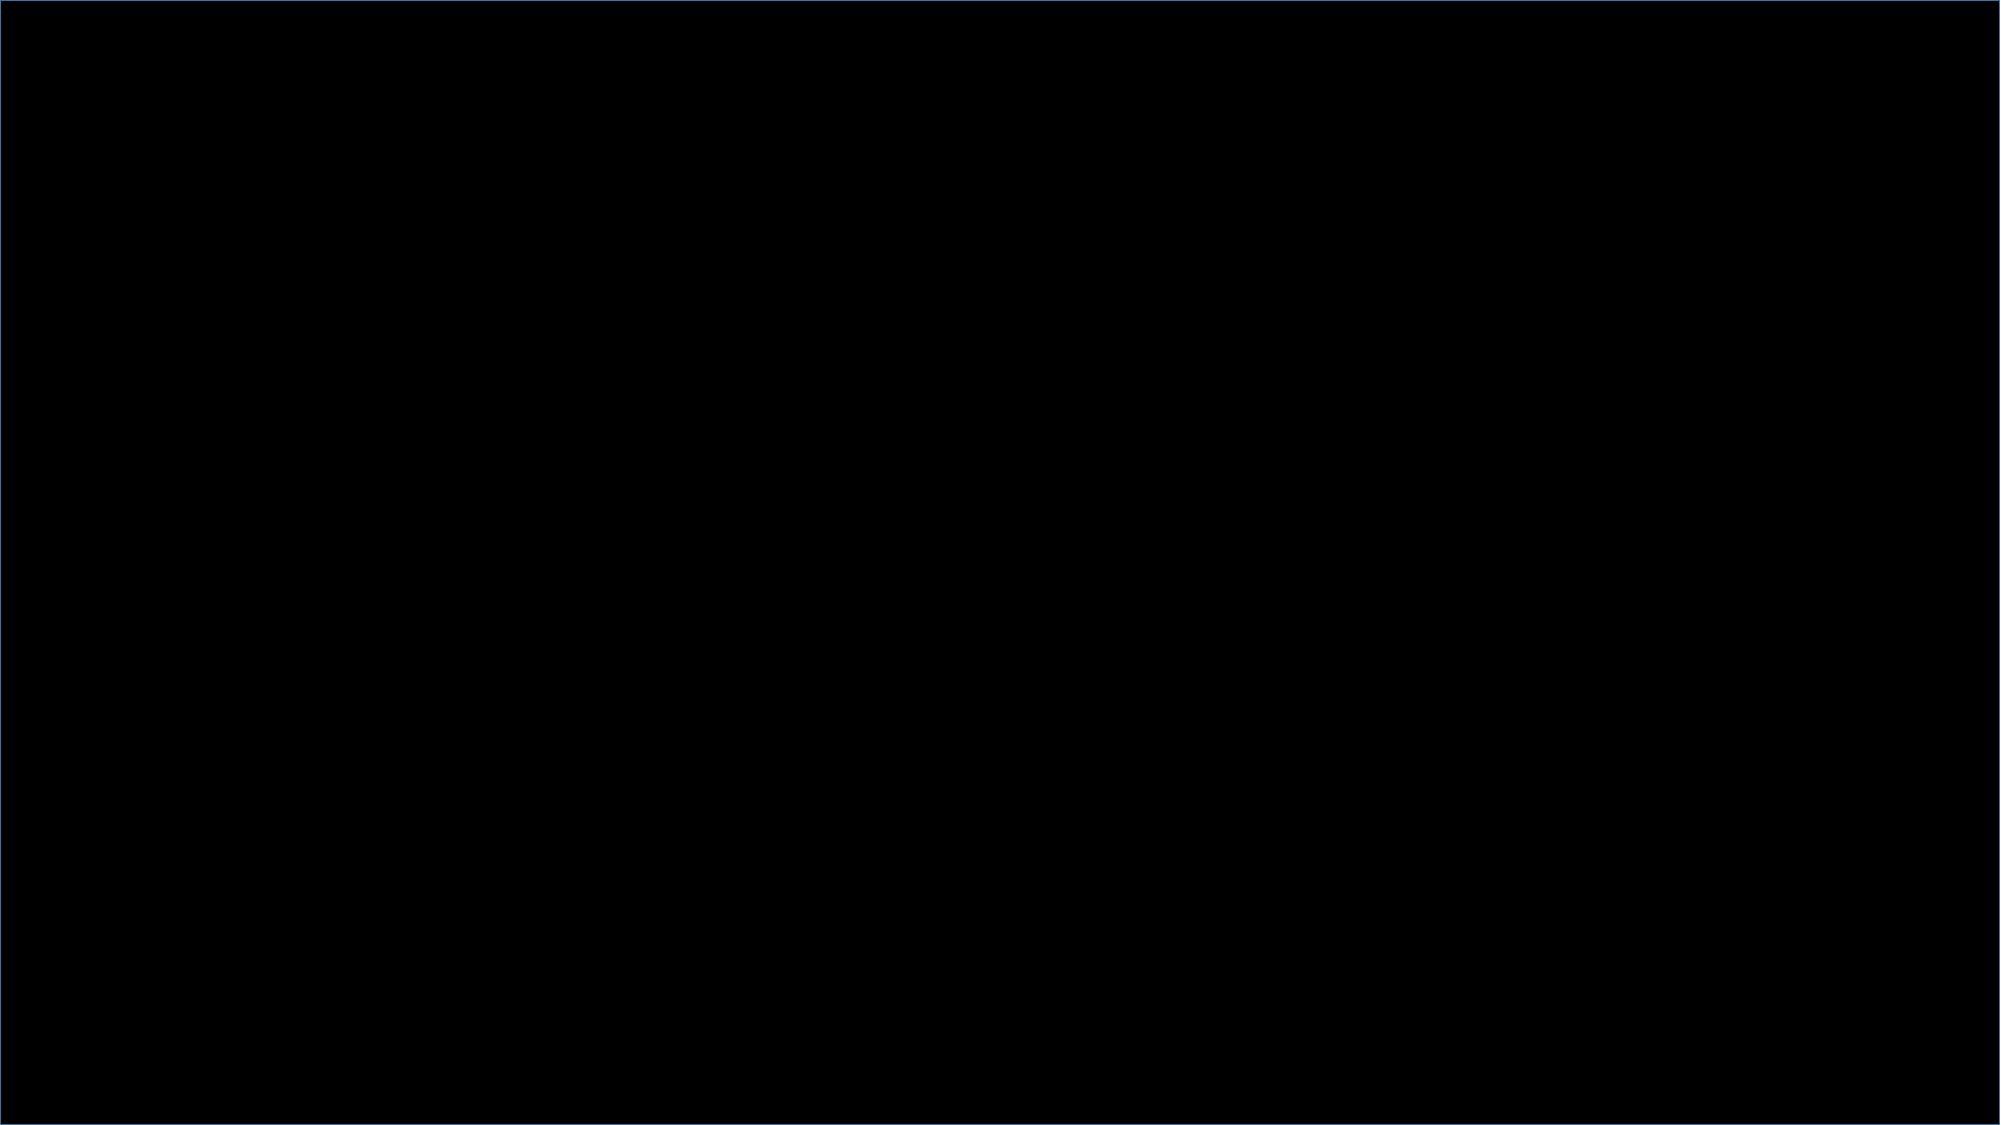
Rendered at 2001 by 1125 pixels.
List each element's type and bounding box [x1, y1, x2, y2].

text_box [0, 0, 2000, 1125]
